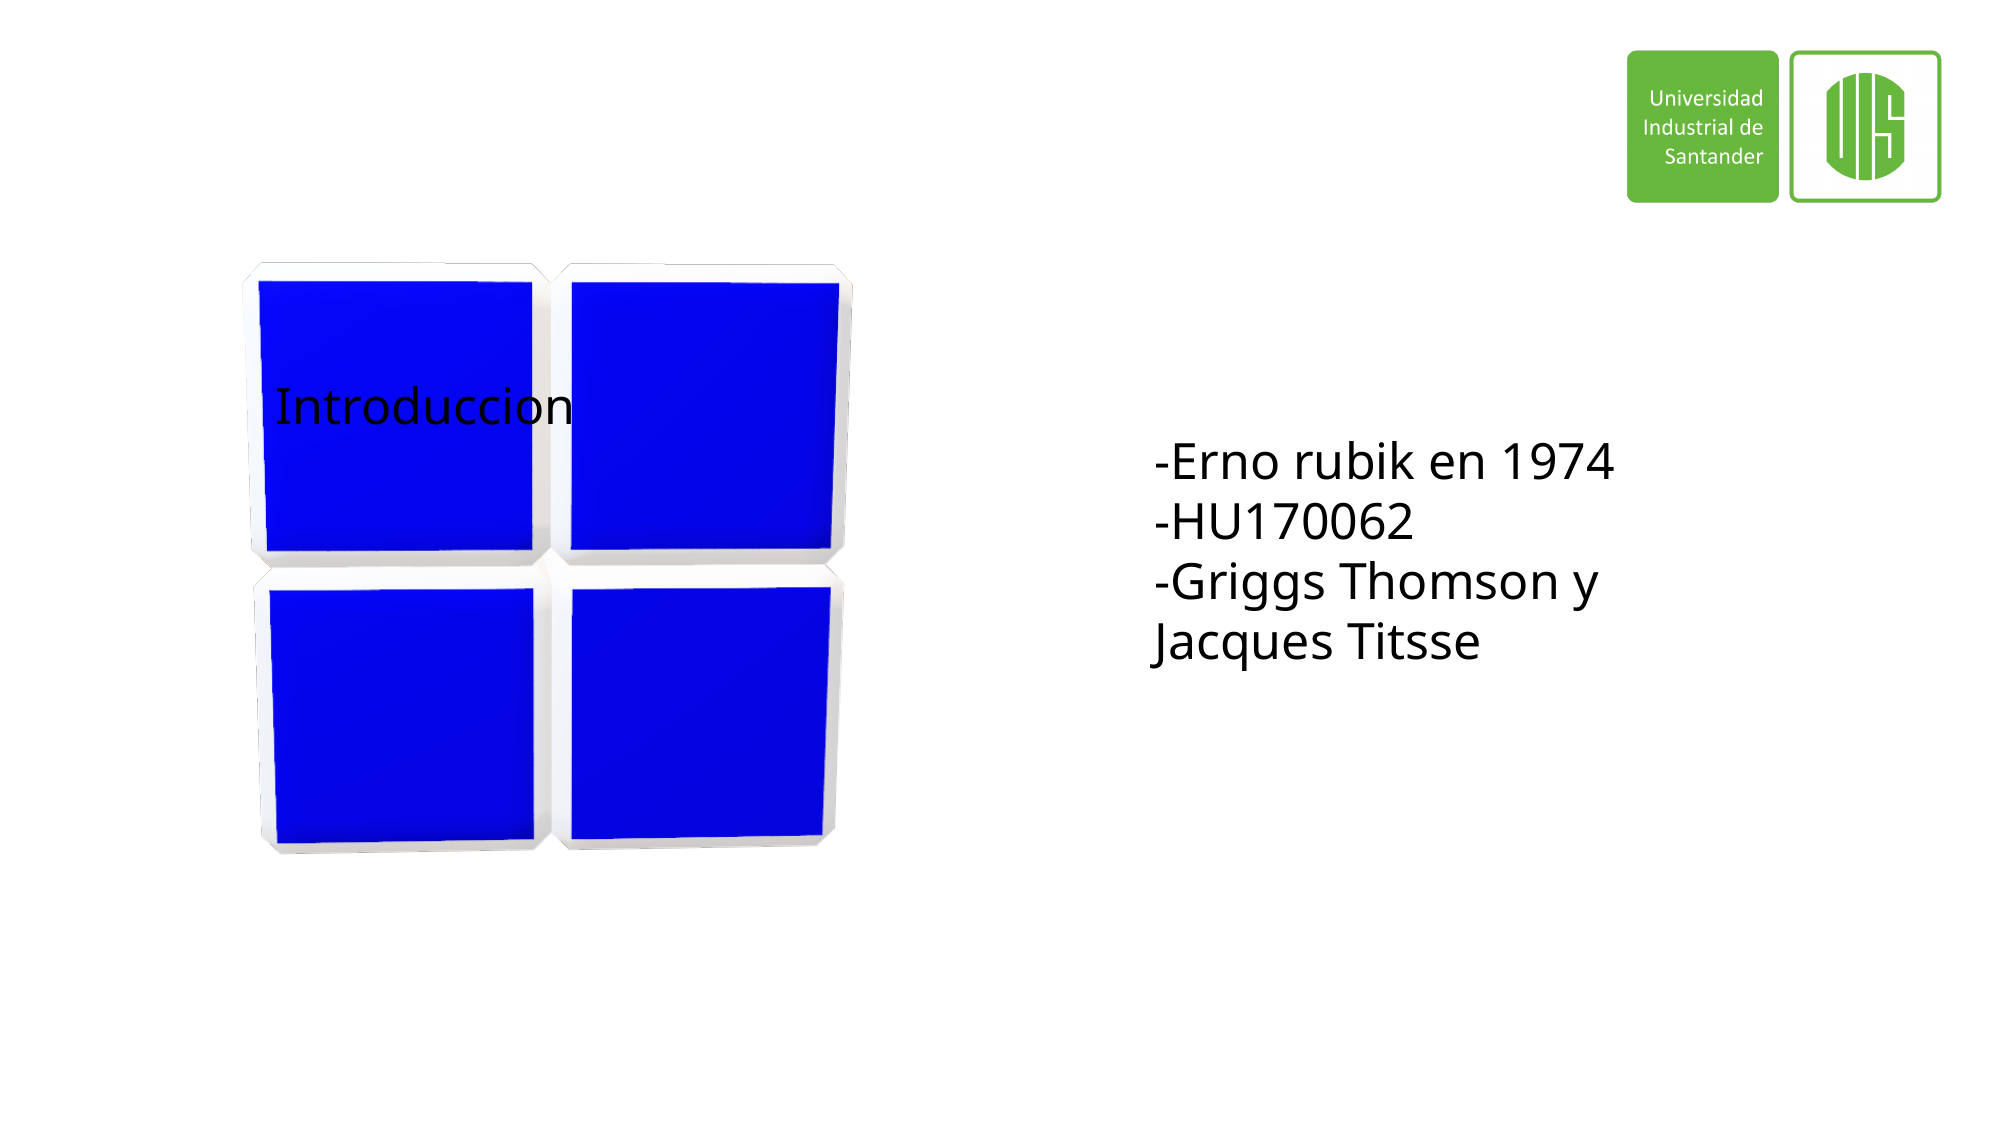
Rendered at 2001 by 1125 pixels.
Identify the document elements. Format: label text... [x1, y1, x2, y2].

picture [220, 204, 861, 861]
text_box -Erno rubik en 1974 -HU170062 -Griggs Thomson y Jacques Titsse [1139, 421, 1793, 677]
picture [1625, 48, 1943, 204]
text_box Introduccion [261, 367, 653, 443]
